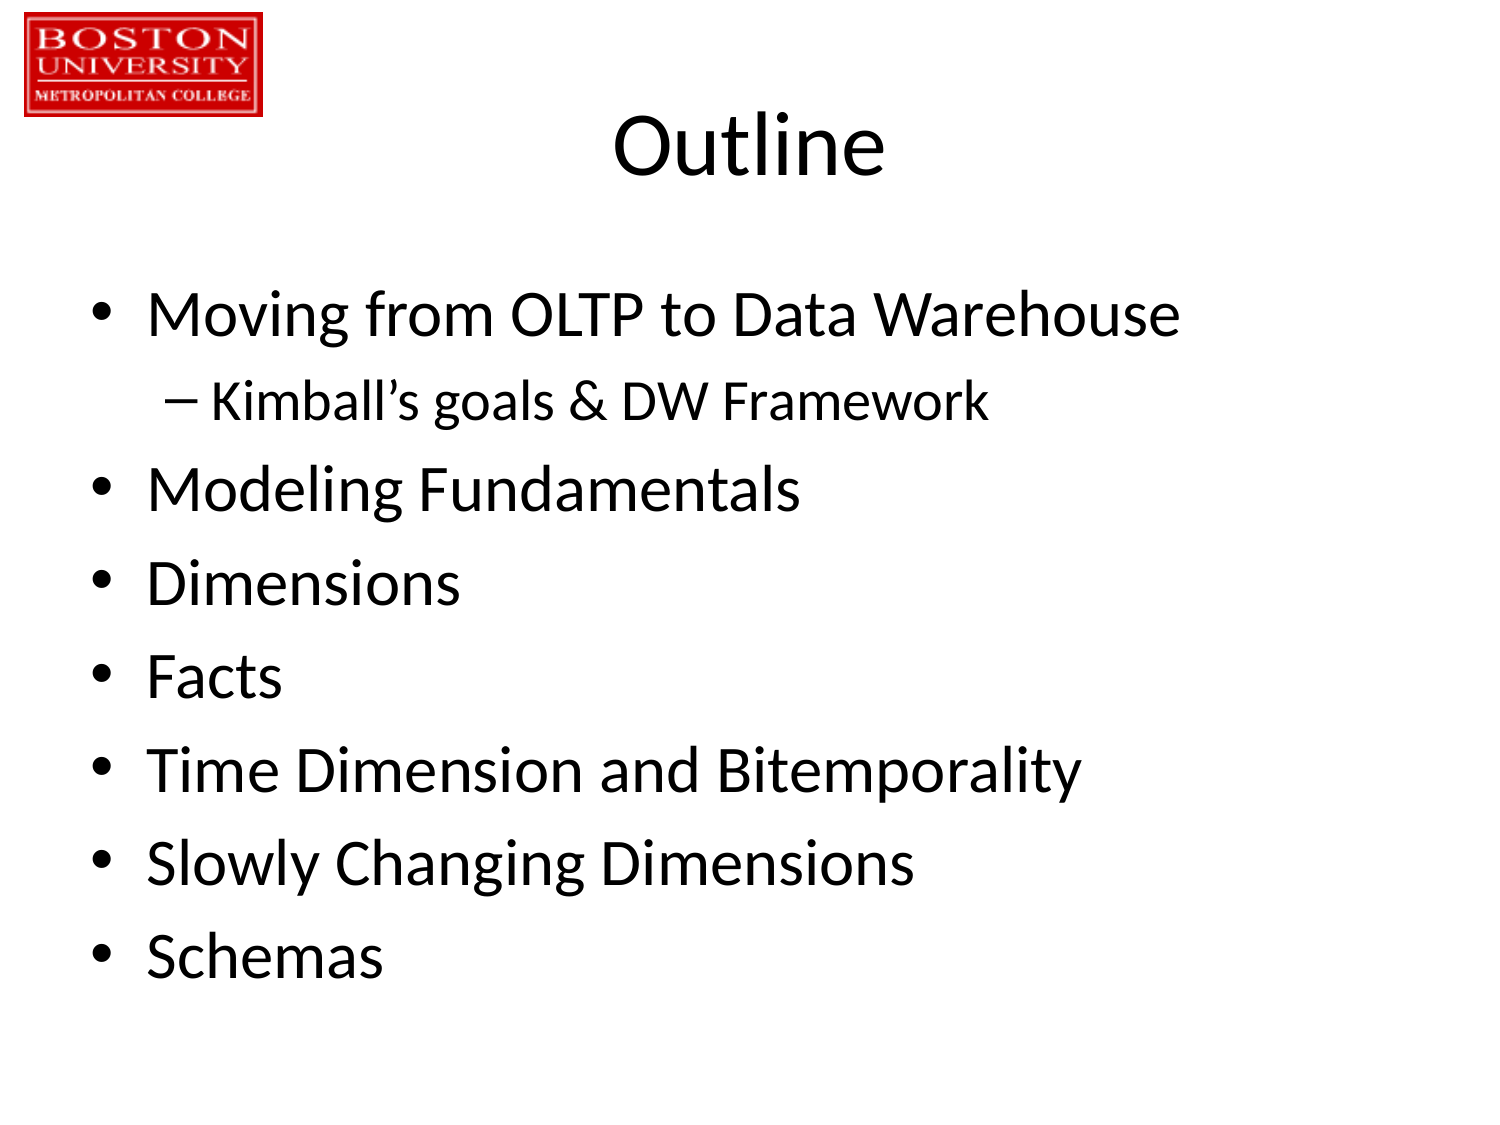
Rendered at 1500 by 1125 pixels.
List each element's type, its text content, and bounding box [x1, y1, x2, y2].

title Outline [75, 45, 1425, 233]
picture [24, 12, 263, 117]
list Moving from OLTP to Data Warehouse Kimball’s goals & DW Framework Modeling Fundamentals Dimensions Facts Time Dimension and Bitemporality Slowly Changing Dimensions Schemas [75, 262, 1425, 1005]
